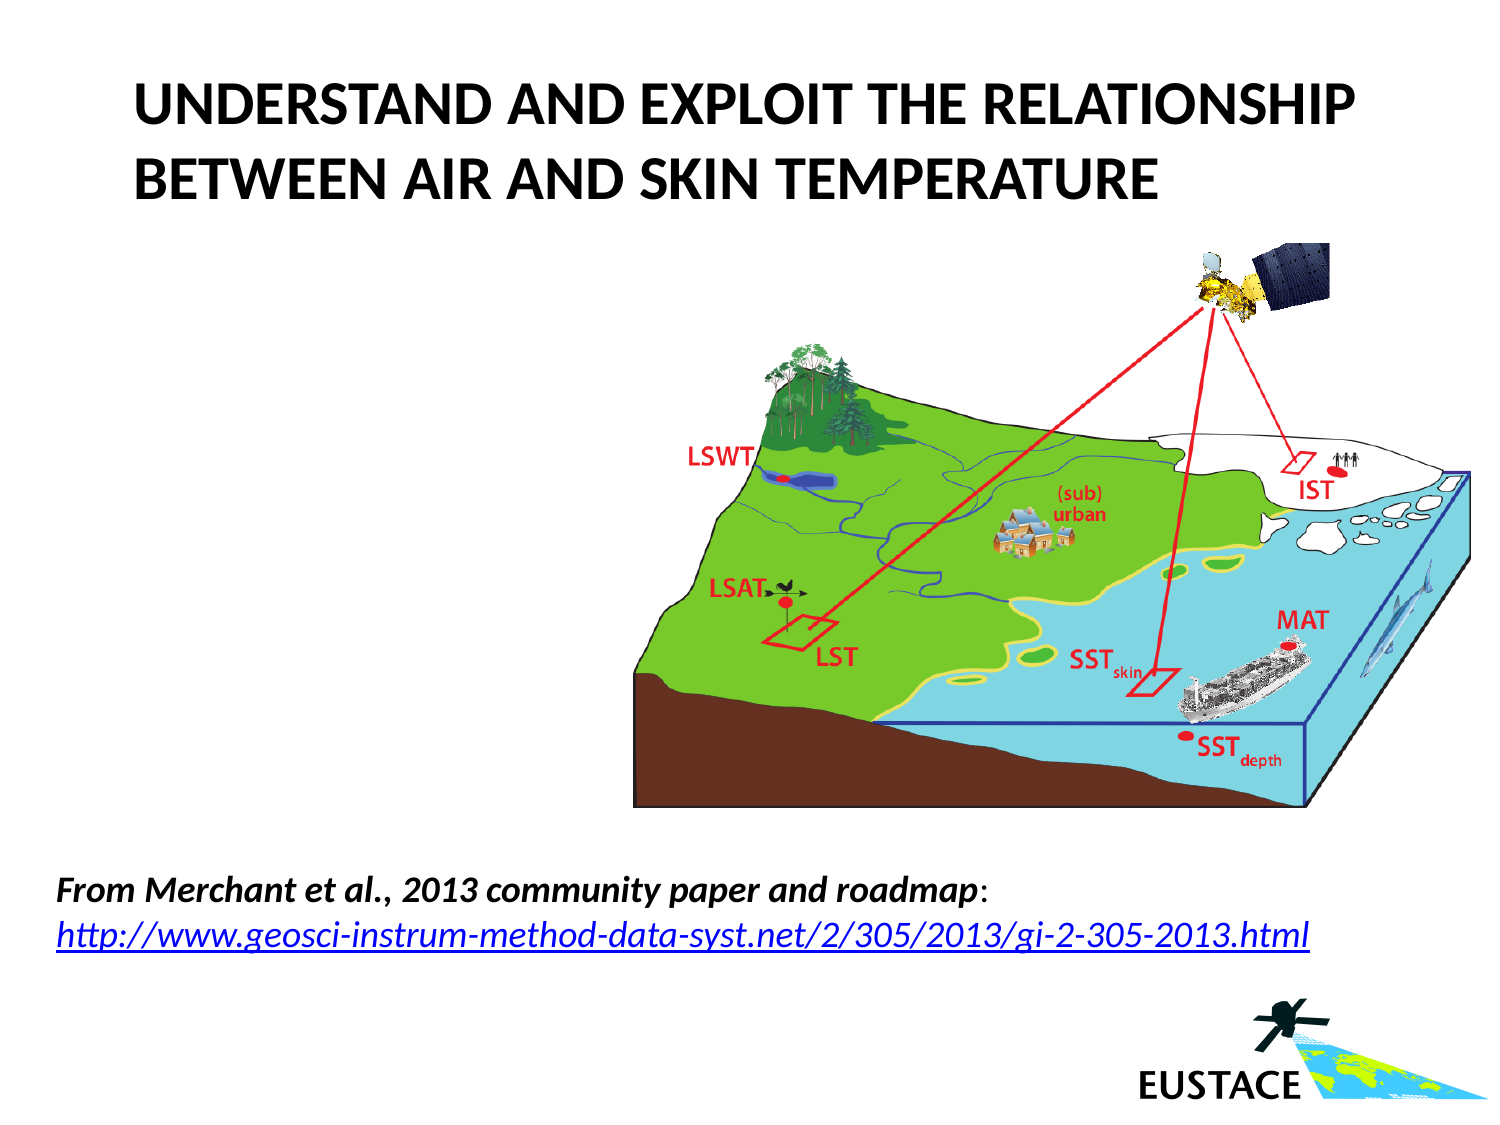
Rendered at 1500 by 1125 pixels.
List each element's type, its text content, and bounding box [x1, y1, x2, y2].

title Understand and exploit the Relationship between air and skin temperature [118, 54, 1394, 278]
text_box From Merchant et al., 2013 community paper and roadmap: http://www.geosci-instrum-method-data-syst.net/2/305/2013/gi-2-305-2013.html [41, 857, 1459, 963]
picture [632, 243, 1471, 808]
picture [1133, 987, 1500, 1107]
